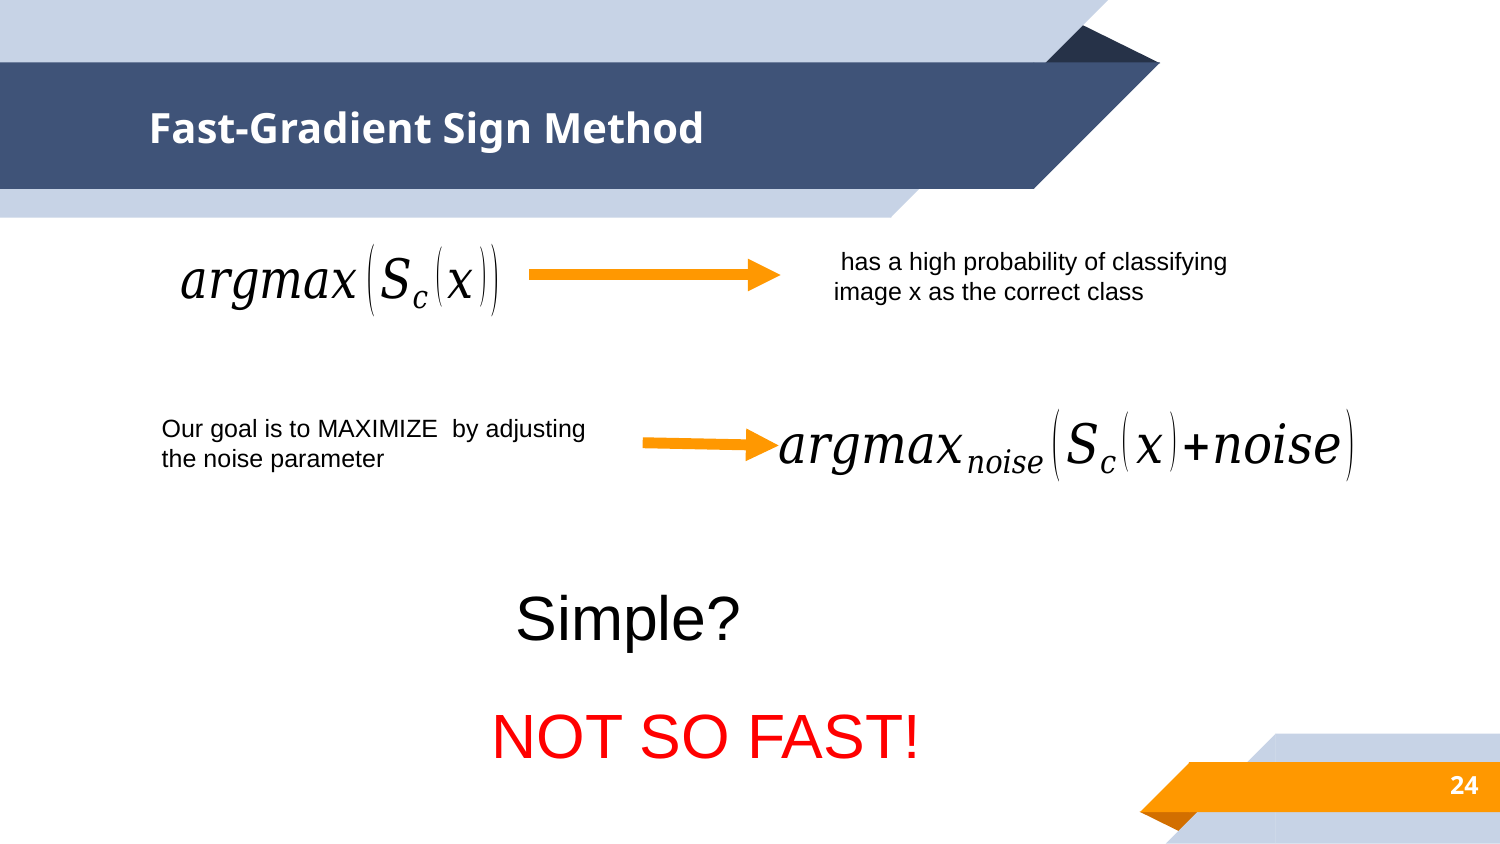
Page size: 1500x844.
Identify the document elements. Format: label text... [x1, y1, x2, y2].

text_box Simple? [500, 570, 820, 661]
title Fast-Gradient Sign Method [133, 64, 997, 190]
text_box NOT SO FAST! [477, 688, 945, 779]
slide_number 24 [1249, 760, 1494, 813]
